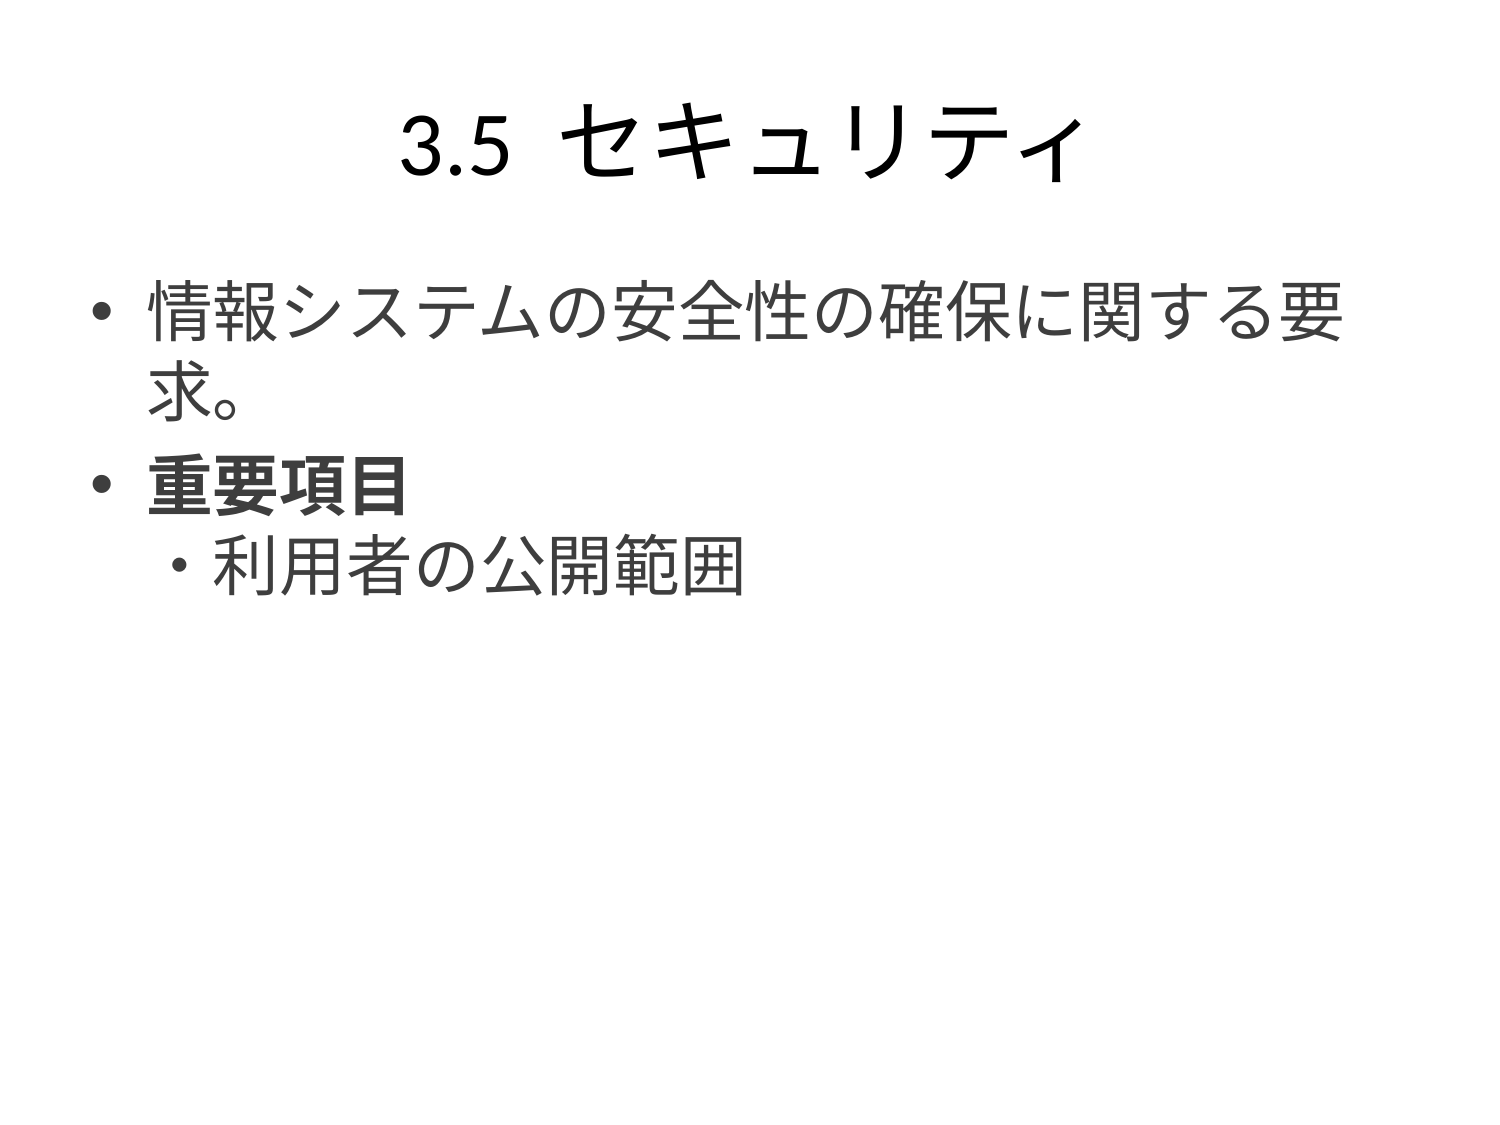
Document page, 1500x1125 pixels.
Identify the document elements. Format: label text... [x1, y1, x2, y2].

list 情報システムの安全性の確保に関する要求。 重要項目 ・利用者の公開範囲 [75, 262, 1425, 1005]
title 3.5 セキュリティ [75, 45, 1425, 233]
